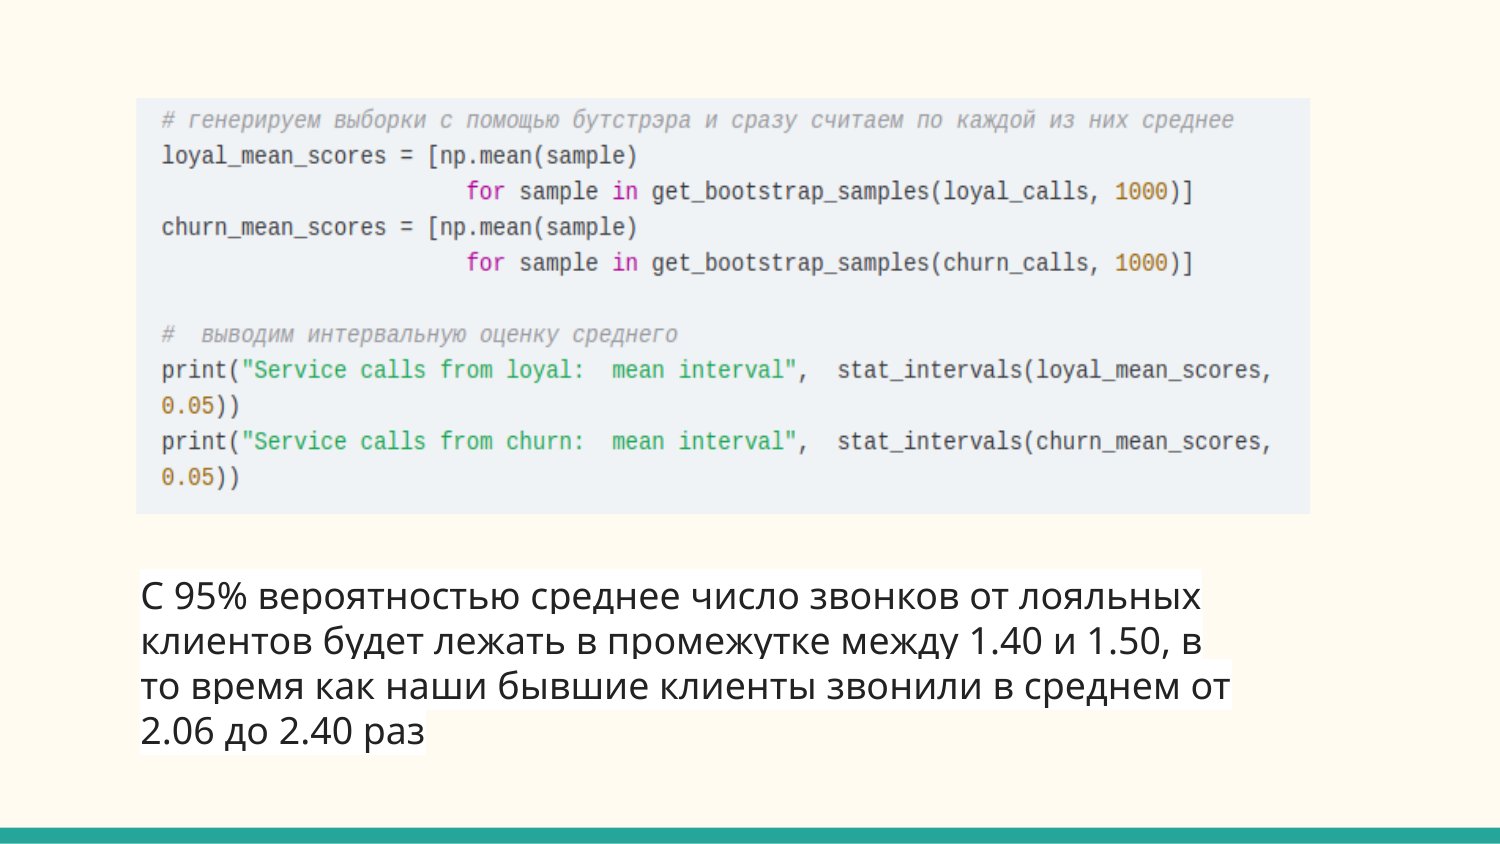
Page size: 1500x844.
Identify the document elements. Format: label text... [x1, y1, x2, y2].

text_box С 95% вероятностью среднее число звонков от лояльных клиентов будет лежать в промежутке между 1.40 и 1.50, в то время как наши бывшие клиенты звонили в среднем от 2.06 до 2.40 раз [125, 597, 1261, 726]
picture [136, 98, 1311, 514]
